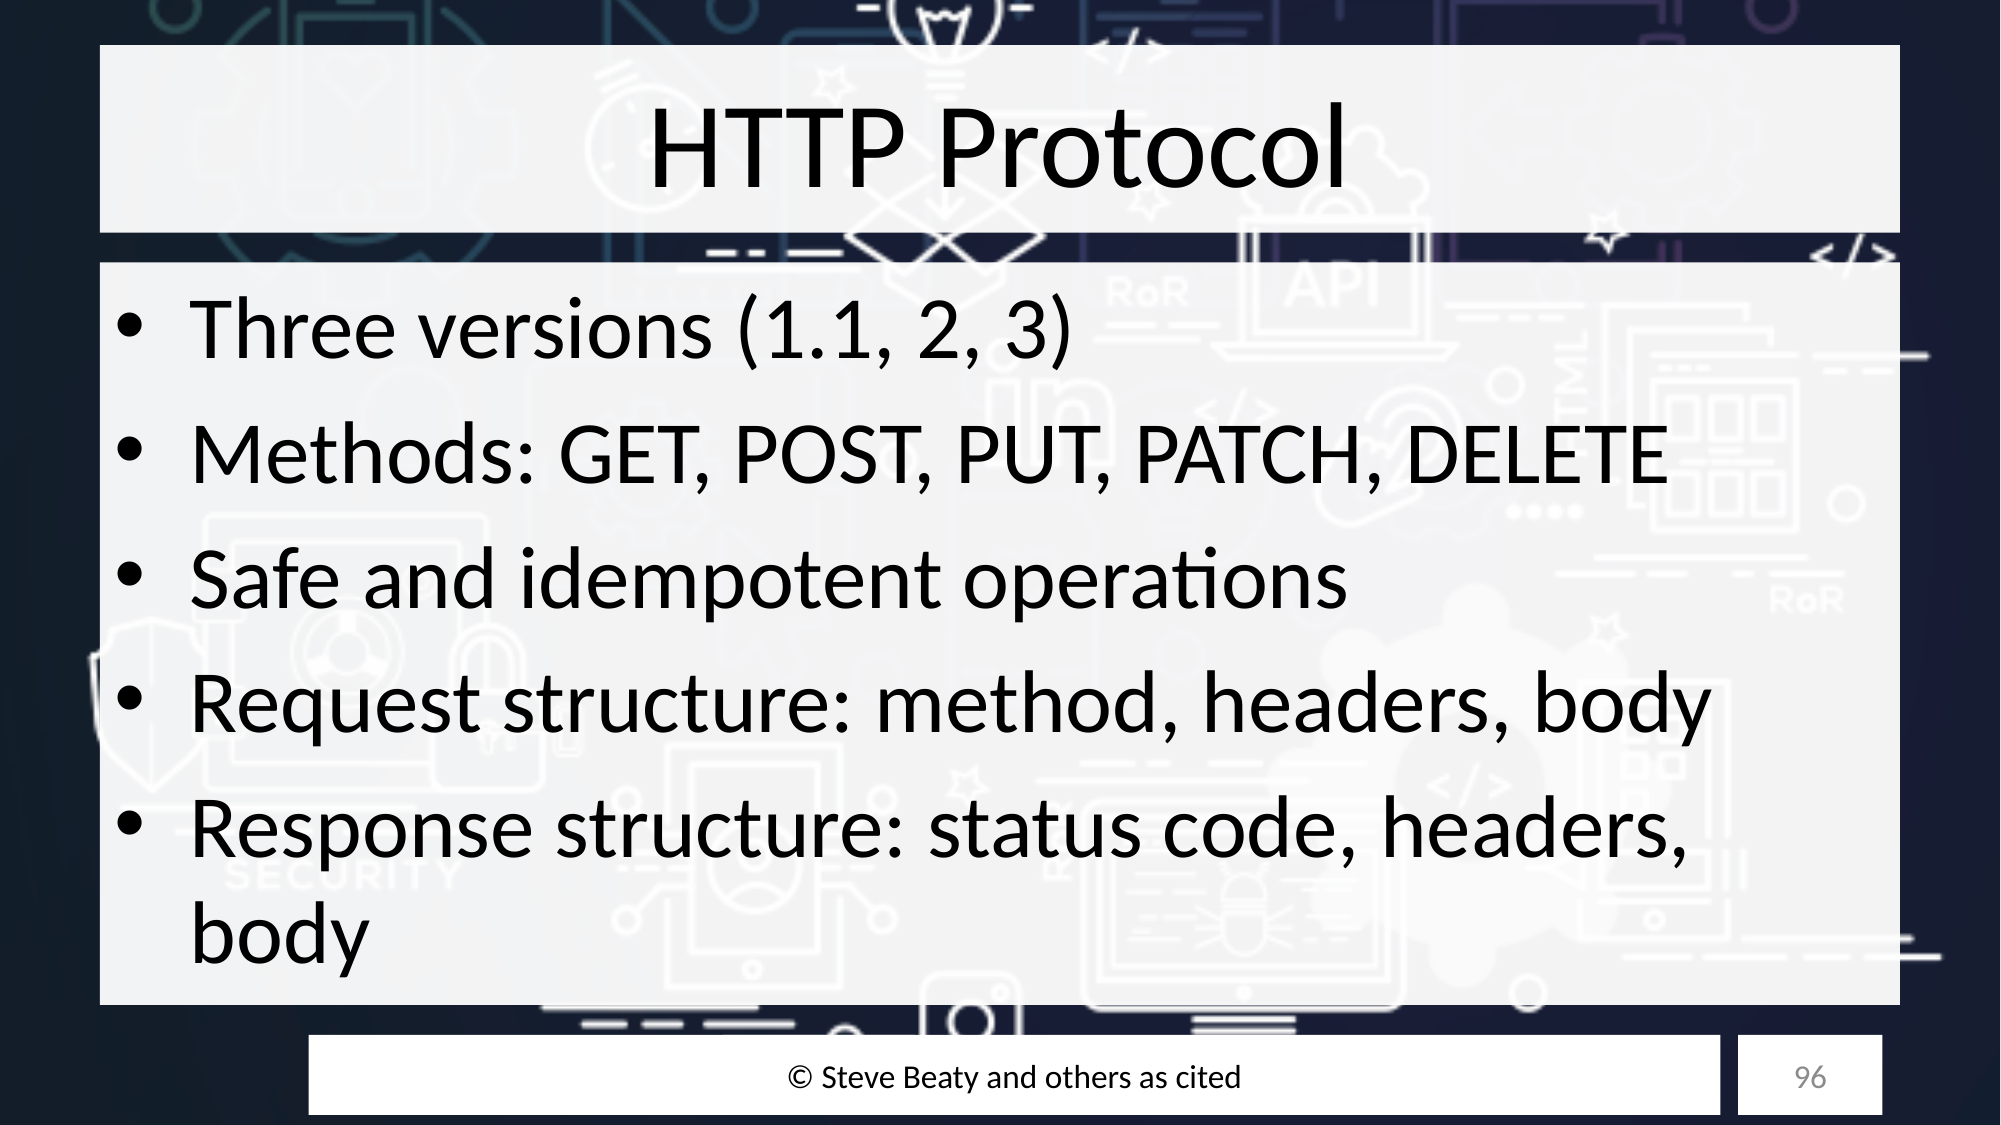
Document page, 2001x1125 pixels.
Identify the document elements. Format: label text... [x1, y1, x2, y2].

list Three versions (1.1, 2, 3) Methods: GET, POST, PUT, PATCH, DELETE Safe and idempotent operations Request structure: method, headers, body Response structure: status code, headers, body [99, 262, 1900, 1005]
slide_number 96 [1738, 1034, 1883, 1115]
footer © Steve Beaty and others as cited [308, 1034, 1721, 1115]
title HTTP Protocol [99, 45, 1900, 233]
picture [0, 0, 2001, 1125]
